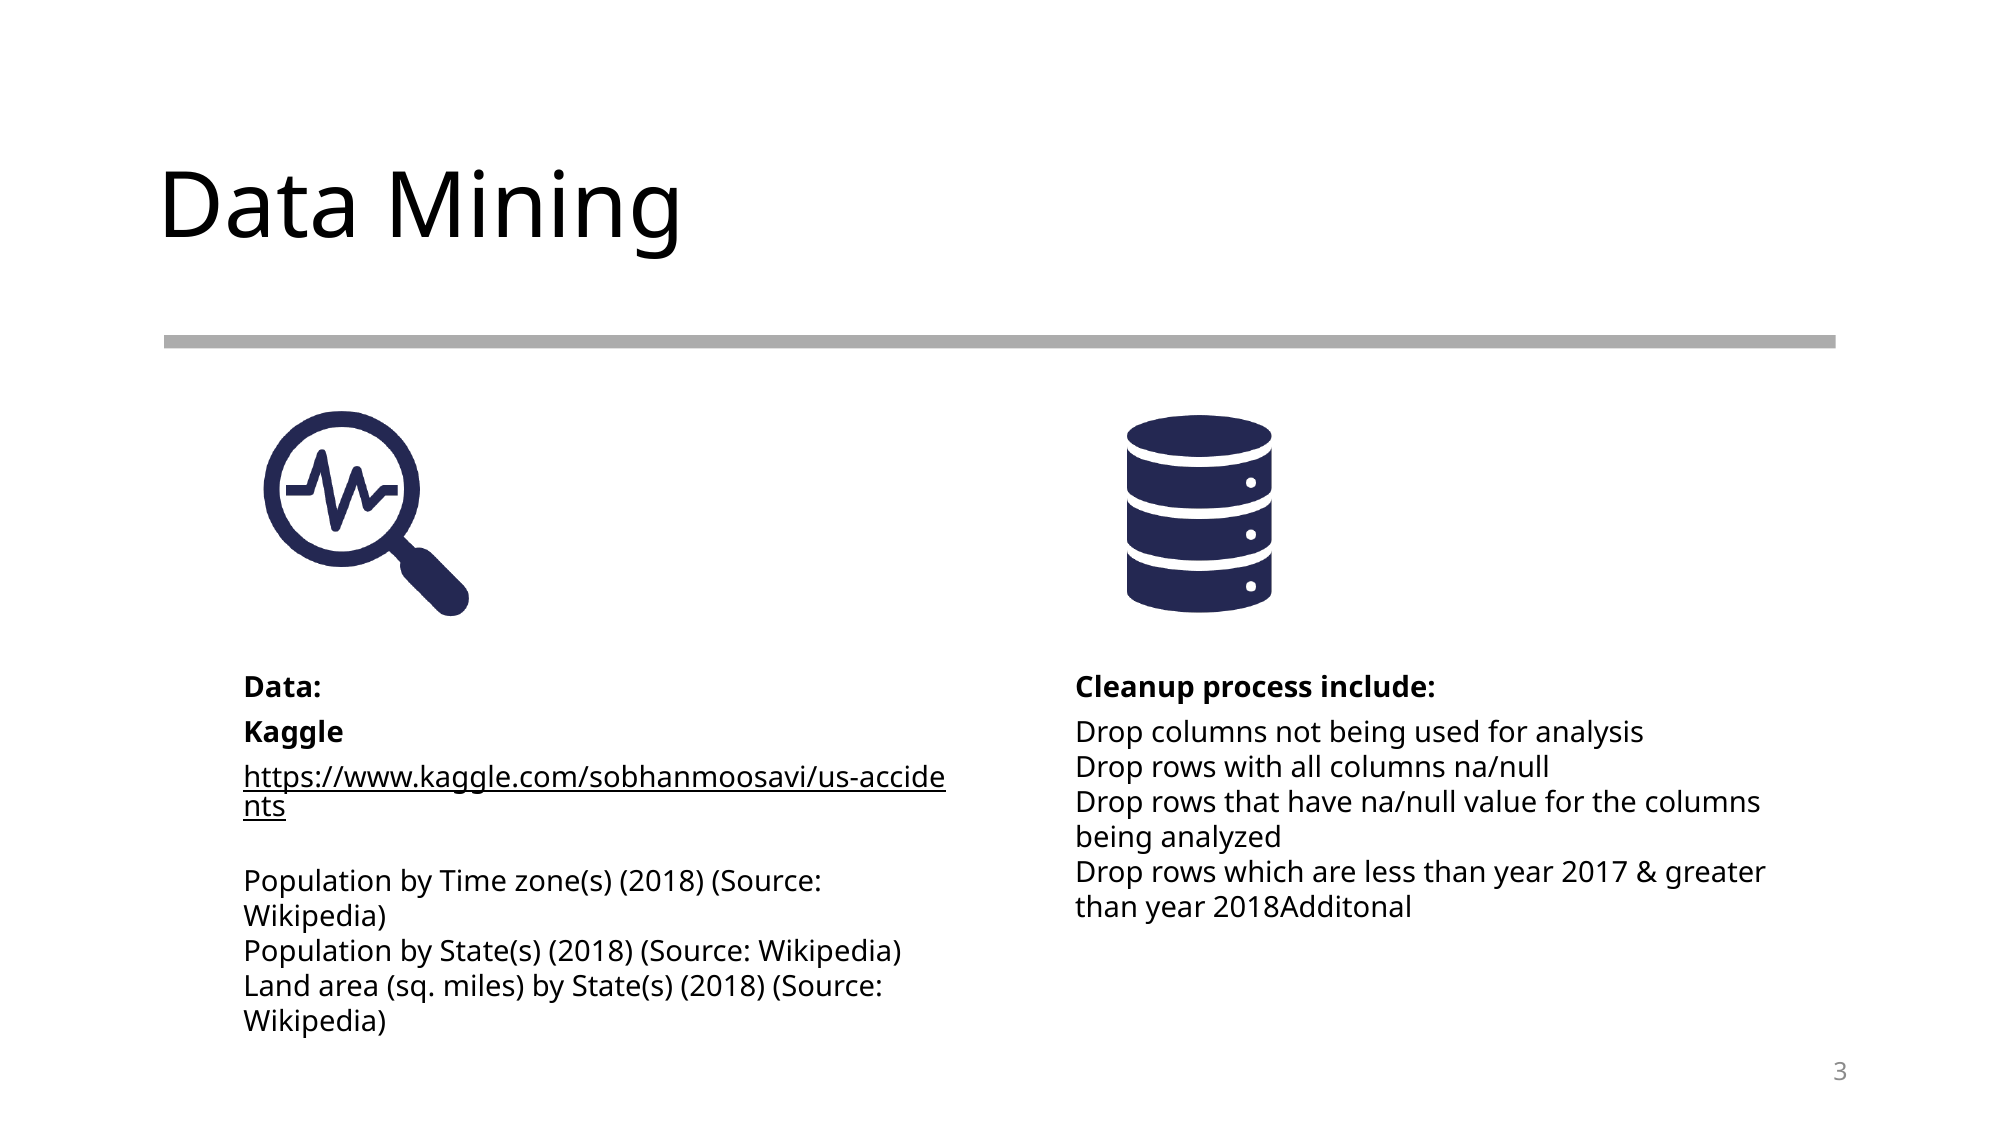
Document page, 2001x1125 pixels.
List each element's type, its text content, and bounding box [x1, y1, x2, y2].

text_box [163, 334, 1837, 349]
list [164, 389, 1863, 1101]
title Data Mining [142, 99, 1858, 317]
